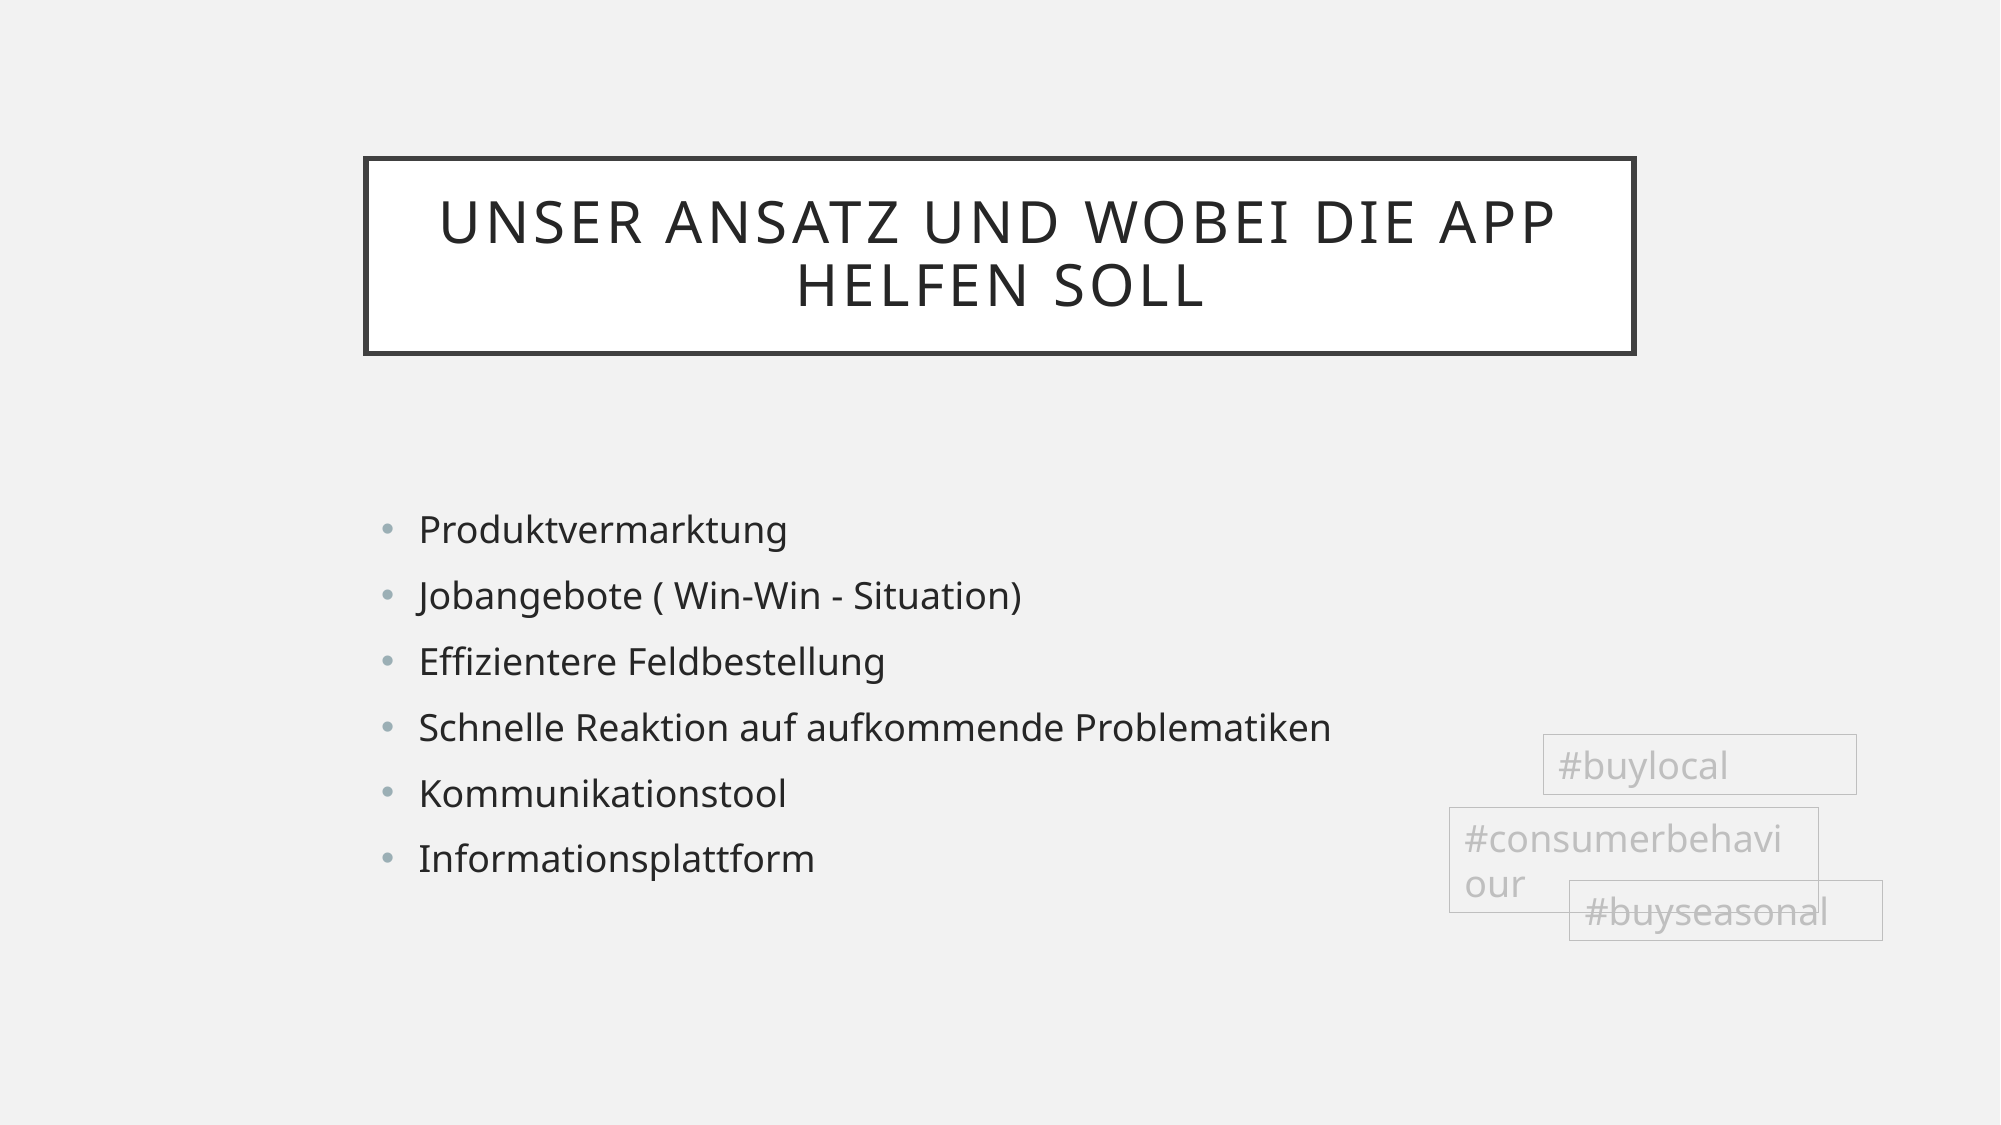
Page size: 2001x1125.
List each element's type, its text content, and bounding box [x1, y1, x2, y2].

list Produktvermarktung Jobangebote ( Win-Win - Situation) Effizientere Feldbestellung Schnelle Reaktion auf aufkommende Problematiken Kommunikationstool Informationsplattform [366, 432, 1634, 942]
text_box #buylocal [1634, 734, 1857, 794]
text_box #buyseasonal [1634, 880, 1883, 941]
text_box #consumerbehaviour [1634, 807, 1819, 913]
title Unser ansatz und wobei die App helfen soll [363, 156, 1637, 356]
